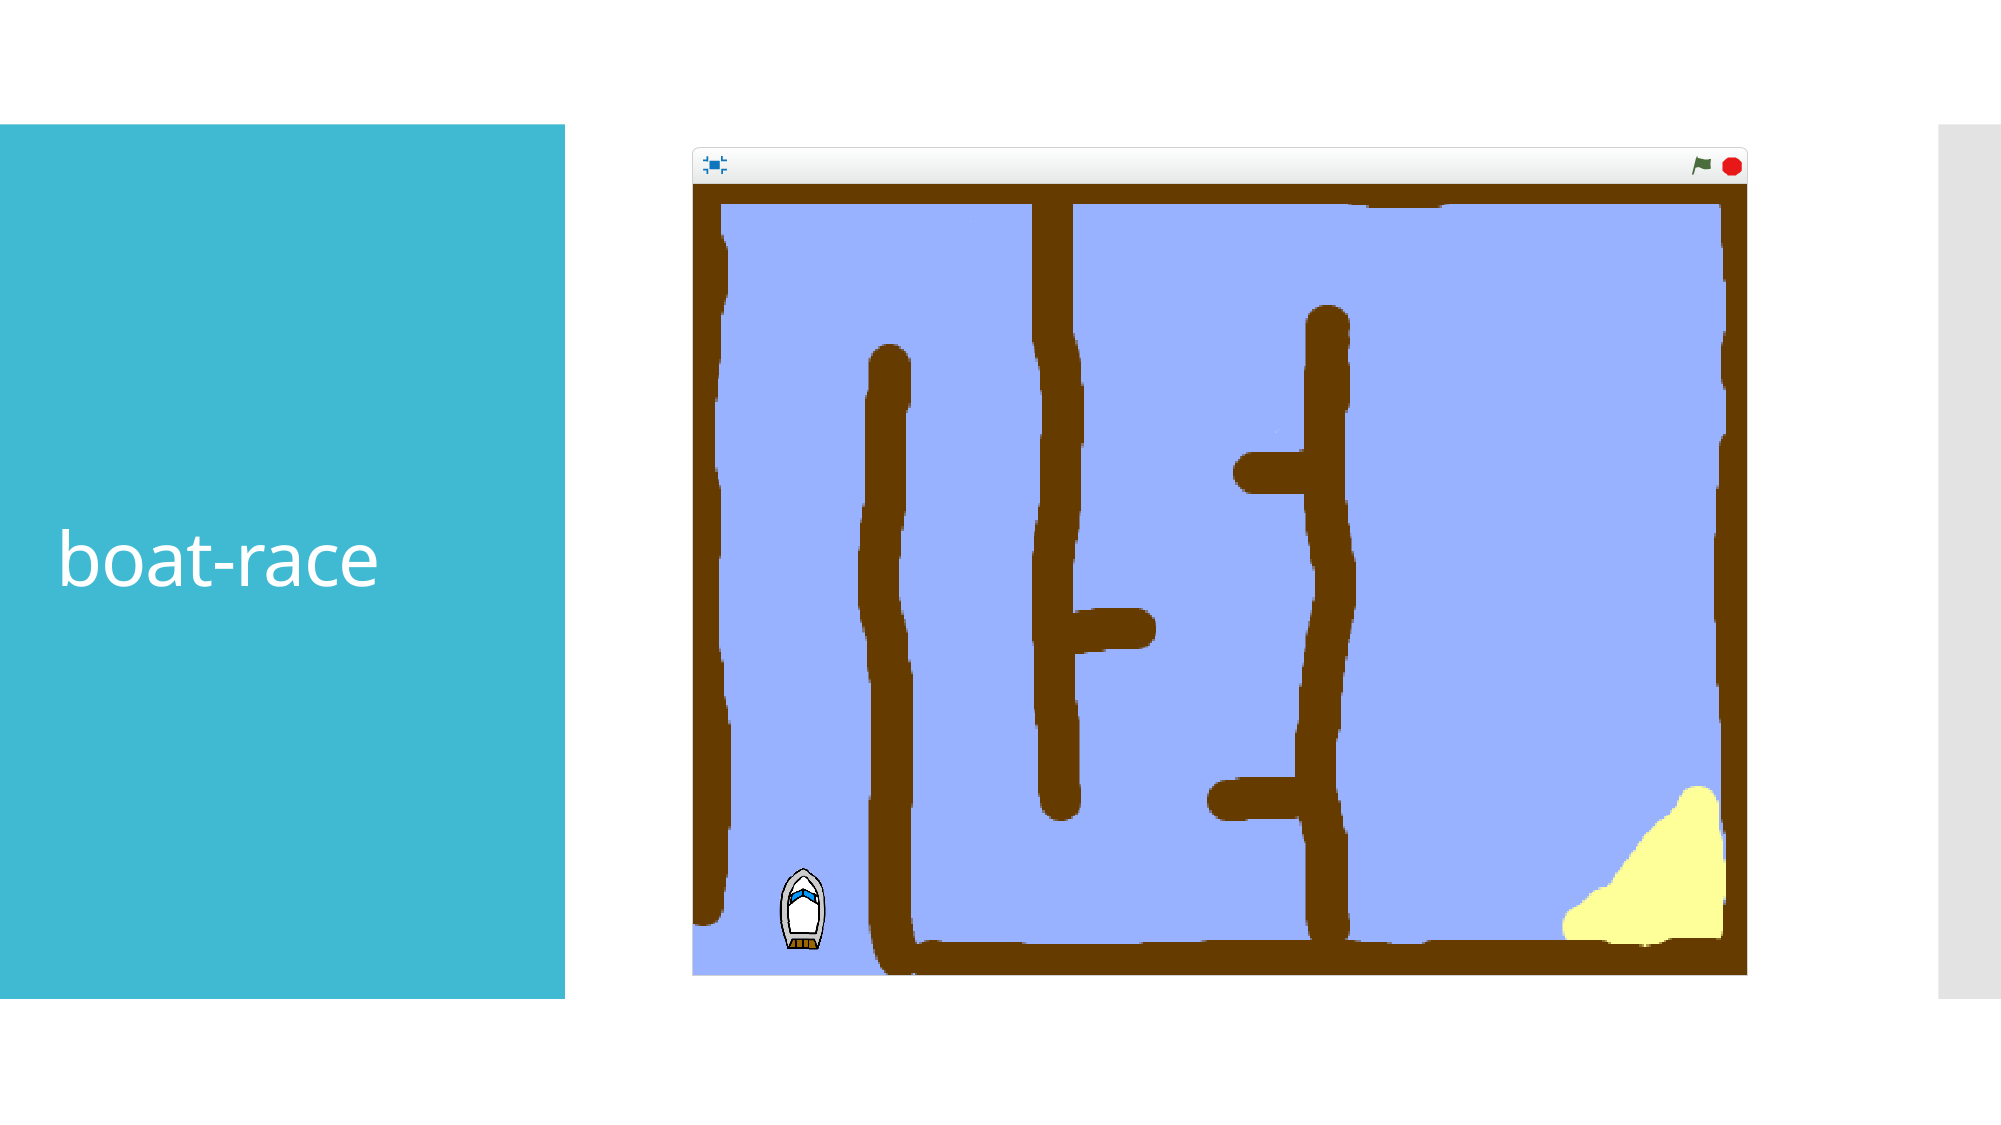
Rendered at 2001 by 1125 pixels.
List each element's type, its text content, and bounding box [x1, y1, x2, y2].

title boat-race [41, 184, 525, 940]
picture [688, 142, 1774, 984]
